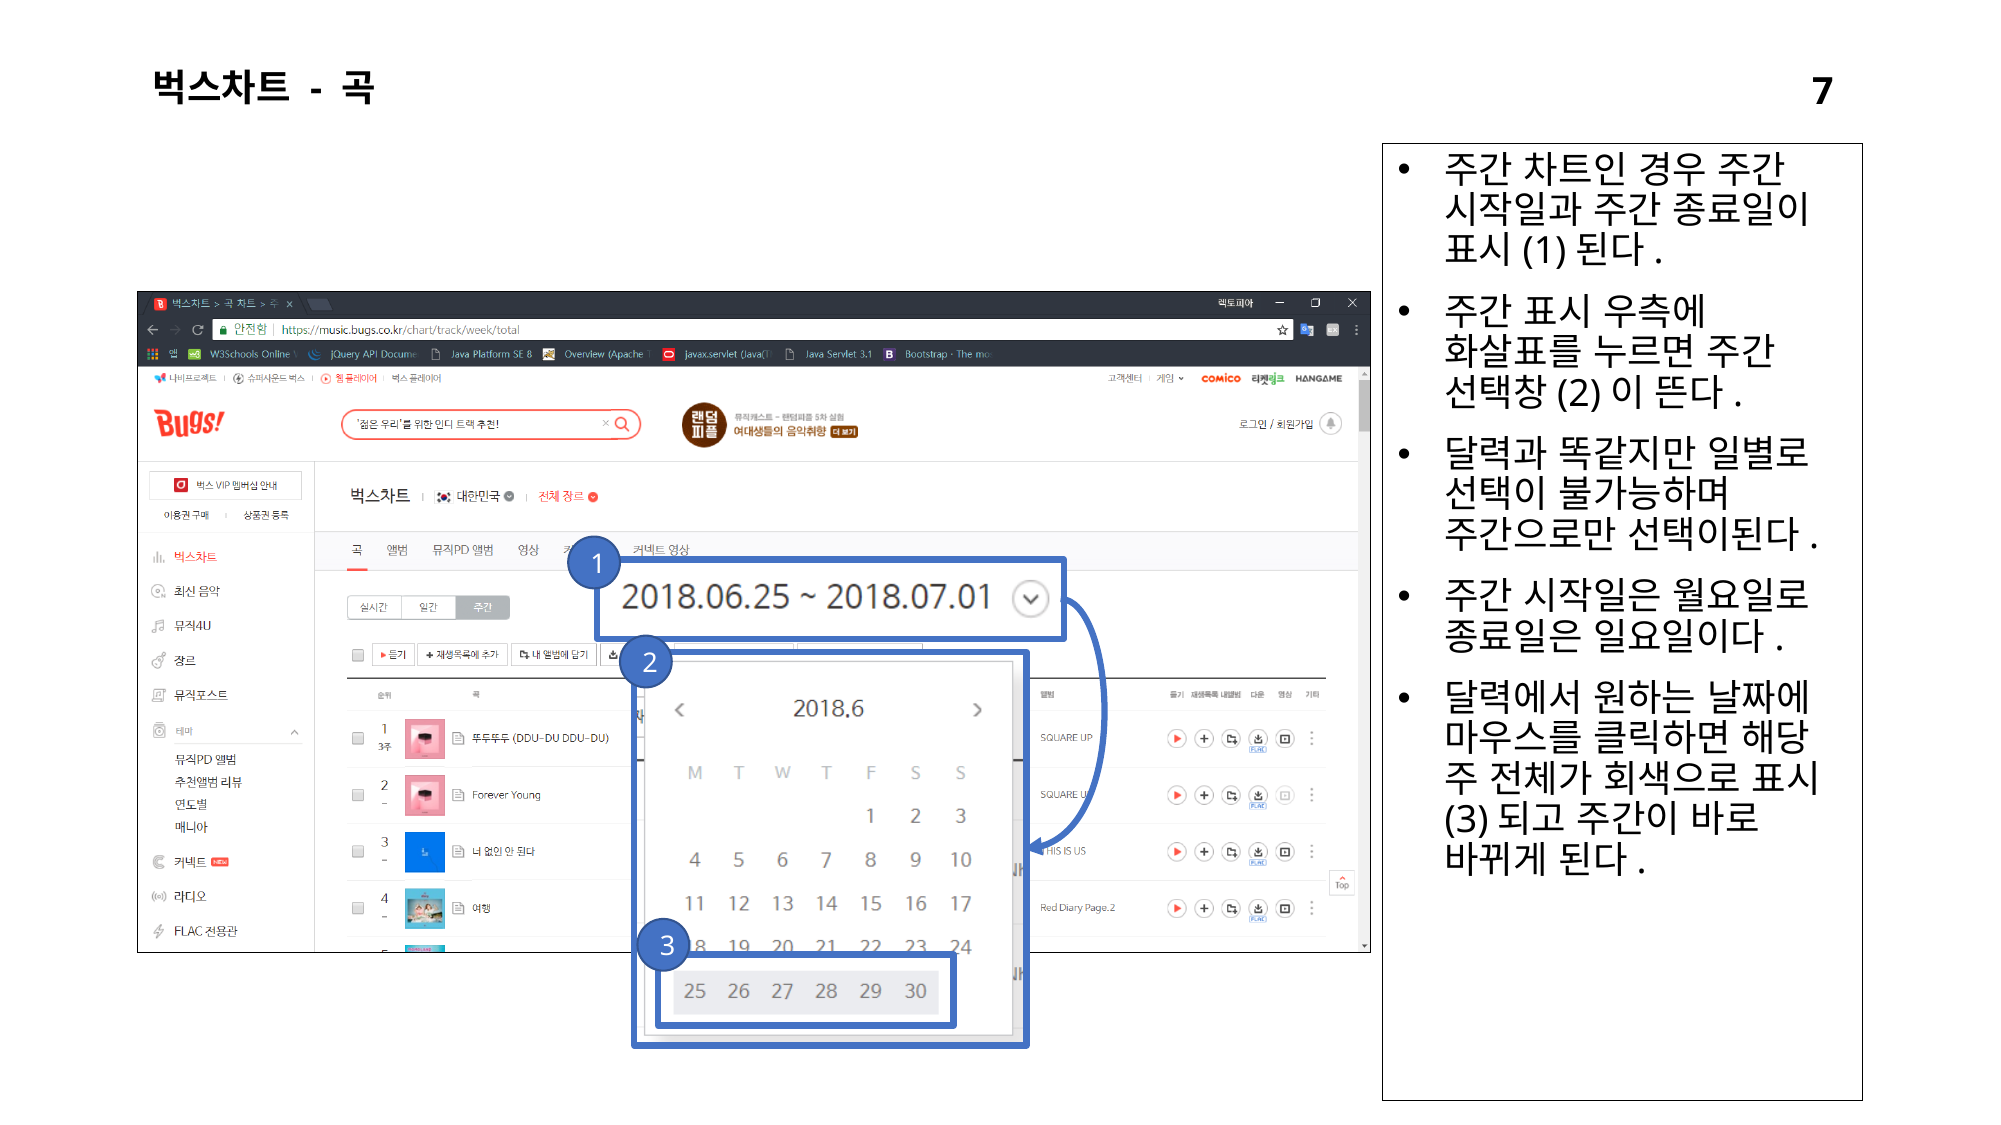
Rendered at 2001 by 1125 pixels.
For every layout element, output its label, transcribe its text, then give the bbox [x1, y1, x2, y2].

picture [637, 655, 1024, 1043]
list 주간 차트인 경우 주간 시작일과 주간 종료일이 표시(1)된다. 주간 표시 우측에 화살표를 누르면 주간 선택창(2)이 뜬다. 달력과 똑같지만 일별로 선택이 불가능하며 주간으로만 선택이된다. 주간 시작일은 월요일로 종료일은 일요일이다. 달력에서 원하는 날짜에 마우스를 클릭하면 해당 주 전체가 회색으로 표시(3)되고 주간이 바로 바뀌게 된다. [1382, 143, 1863, 1101]
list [137, 291, 1371, 953]
list 7 [986, 59, 1849, 120]
picture [600, 562, 1061, 636]
title 벅스차트 - 곡 [137, 59, 986, 120]
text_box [1023, 599, 1061, 849]
